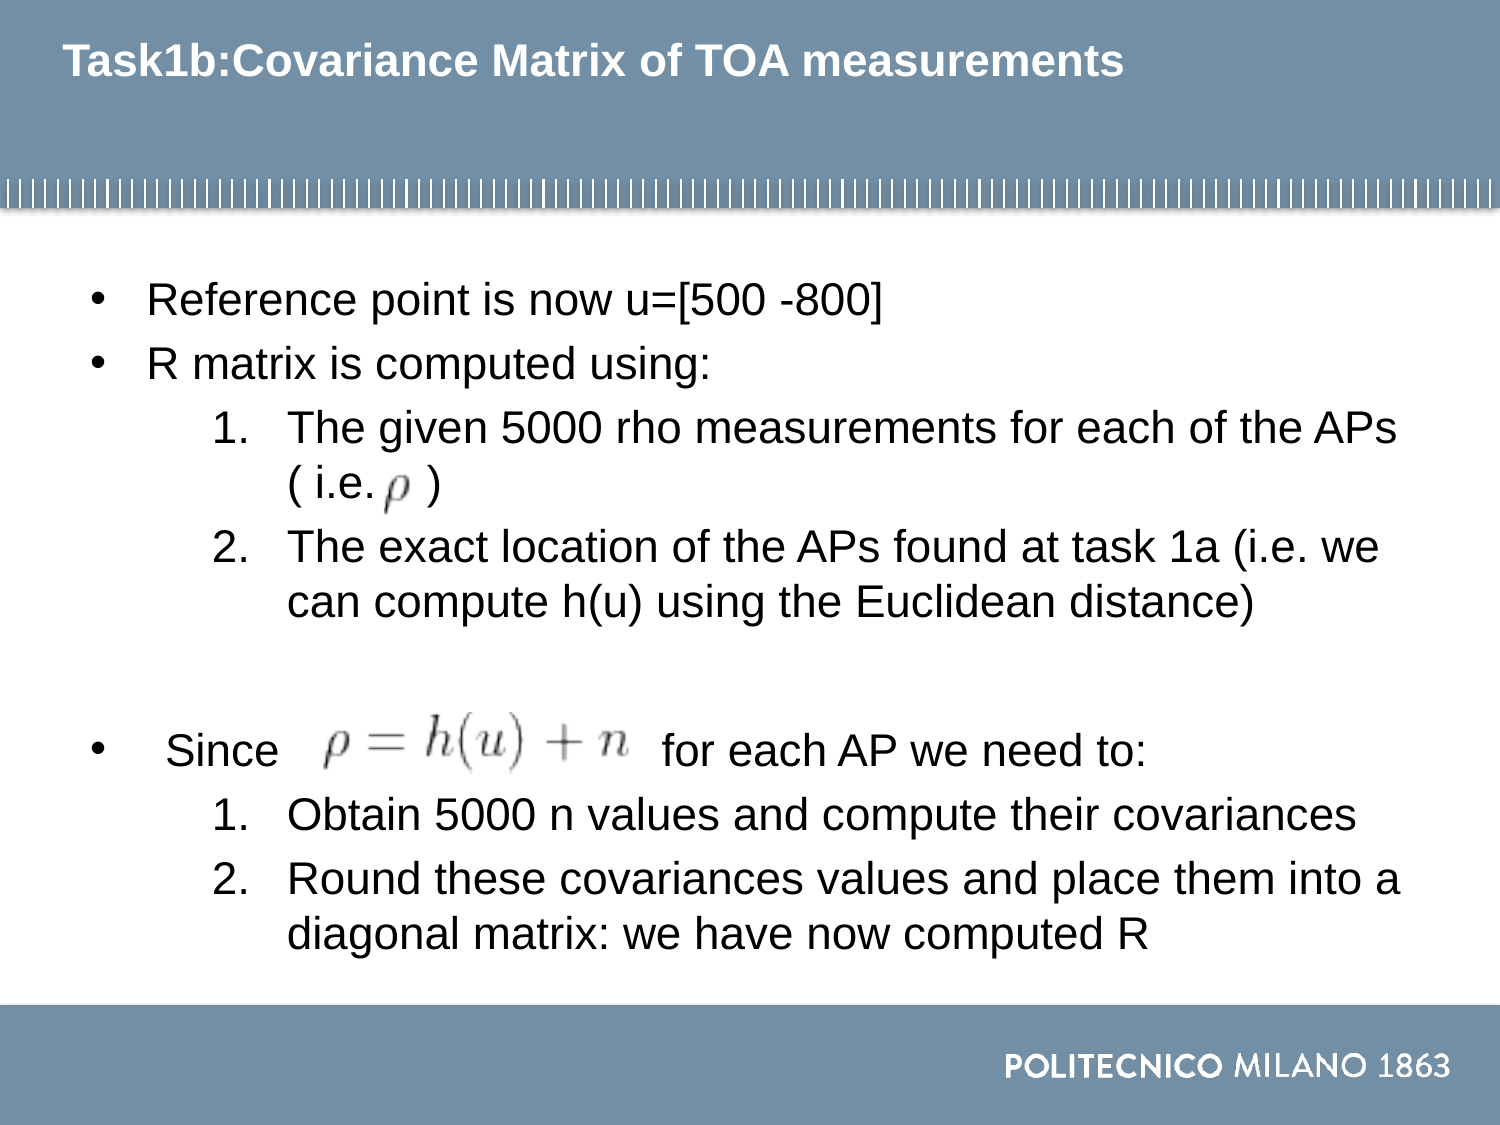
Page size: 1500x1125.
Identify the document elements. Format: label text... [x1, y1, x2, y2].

picture [999, 1041, 1456, 1089]
picture [383, 456, 421, 519]
list Reference point is now u=[500 -800] R matrix is computed using: The given 5000 rho measurements for each of the APs ( i.e. ) The exact location of the APs found at task 1a (i.e. we can compute h(u) using the Euclidean distance) Since for each AP we need to: Obtain 5000 n values and compute their covariances Round these covariances values and place them into a diagonal matrix: we have now computed R [75, 262, 1441, 1005]
title Task1b:Covariance Matrix of TOA measurements [47, 22, 1455, 161]
picture [323, 712, 633, 775]
